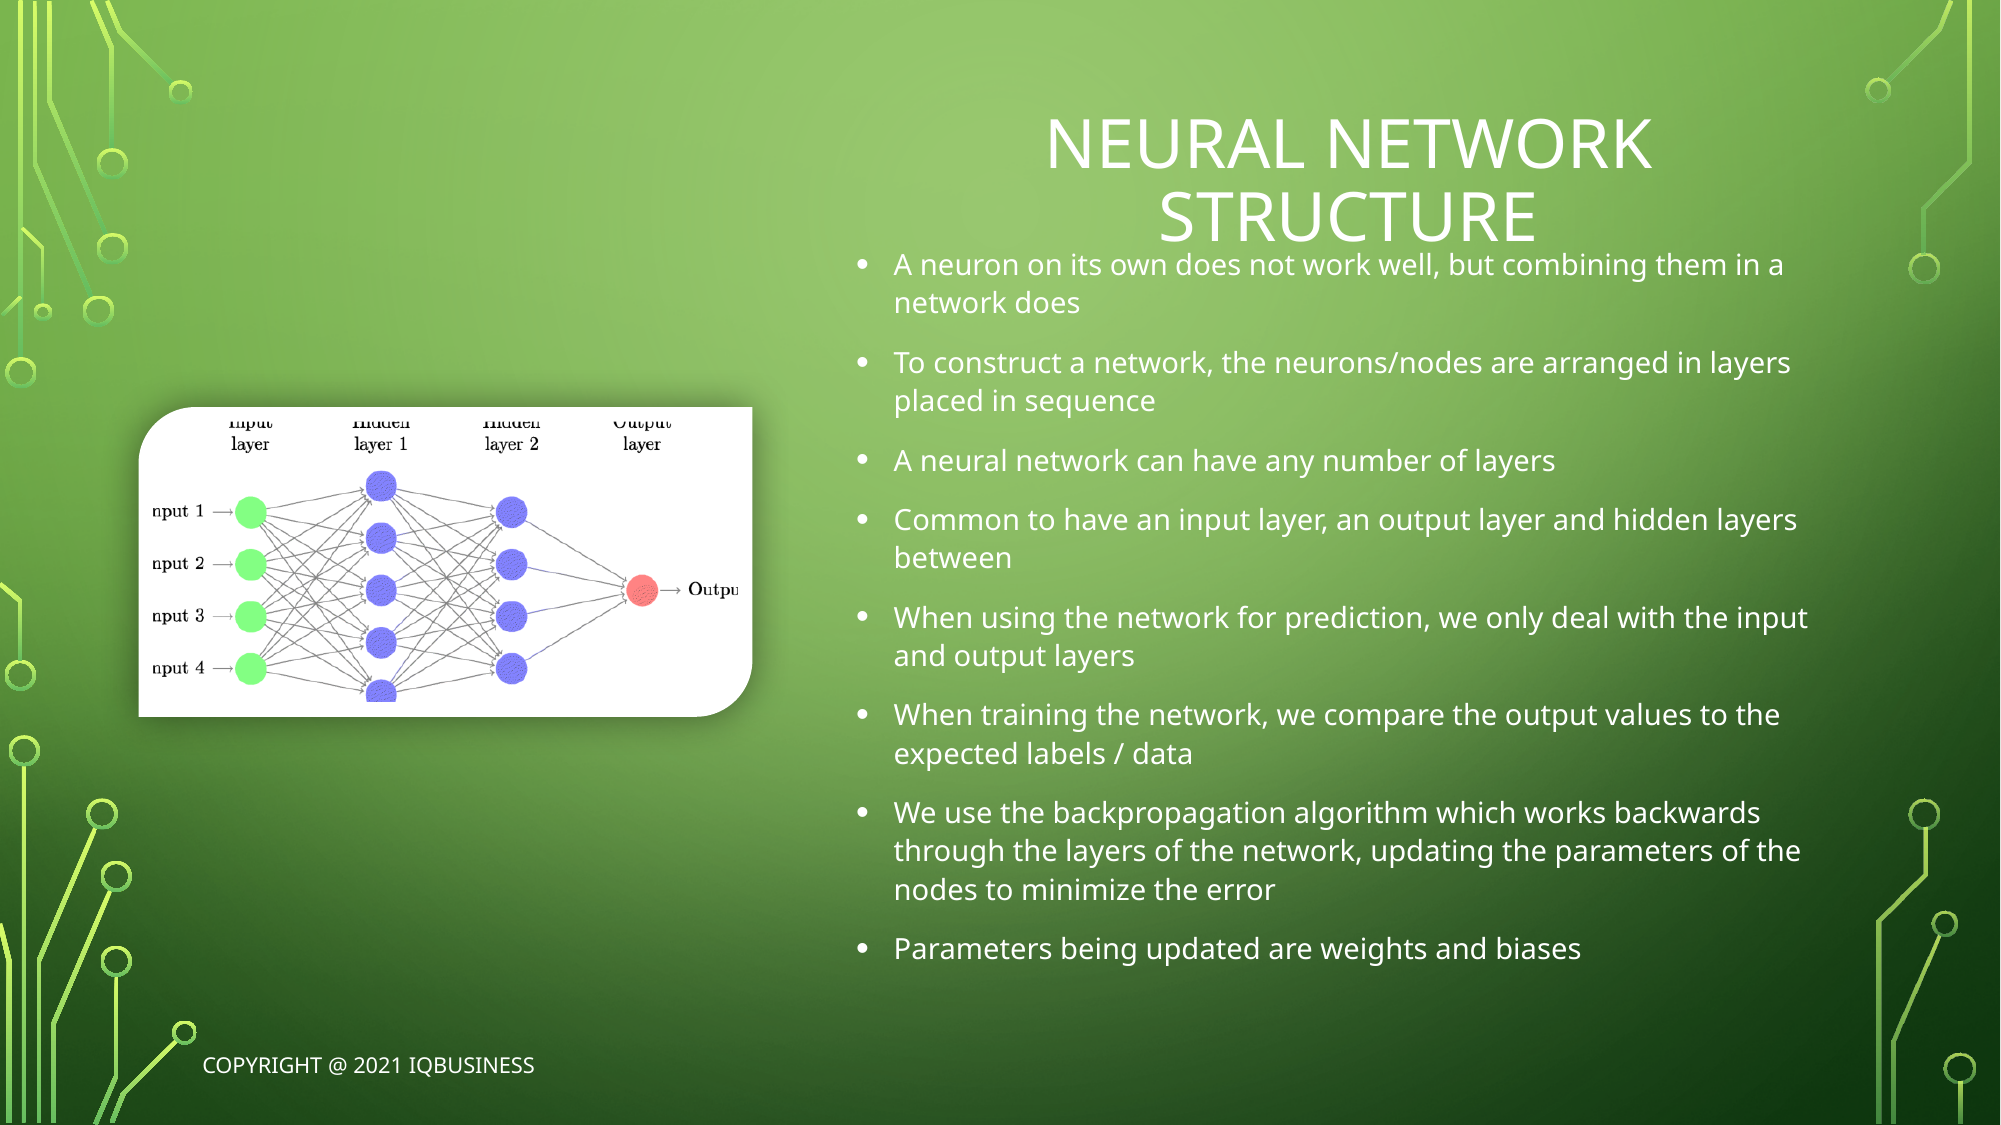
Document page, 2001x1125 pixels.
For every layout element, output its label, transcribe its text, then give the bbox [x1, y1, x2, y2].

list A neuron on its own does not work well, but combining them in a network does To construct a network, the neurons/nodes are arranged in layers placed in sequence A neural network can have any number of layers Common to have an input layer, an output layer and hidden layers between When using the network for prediction, we only deal with the input and output layers When training the network, we compare the output values to the expected labels / data We use the backpropagation algorithm which works backwards through the layers of the network, updating the parameters of the nodes to minimize the error Parameters being updated are weights and biases [841, 235, 1857, 950]
title Neural Network Structure [841, 101, 1857, 235]
footer Copyright @ 2021 IQbusiness [187, 1035, 1211, 1095]
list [145, 414, 746, 710]
